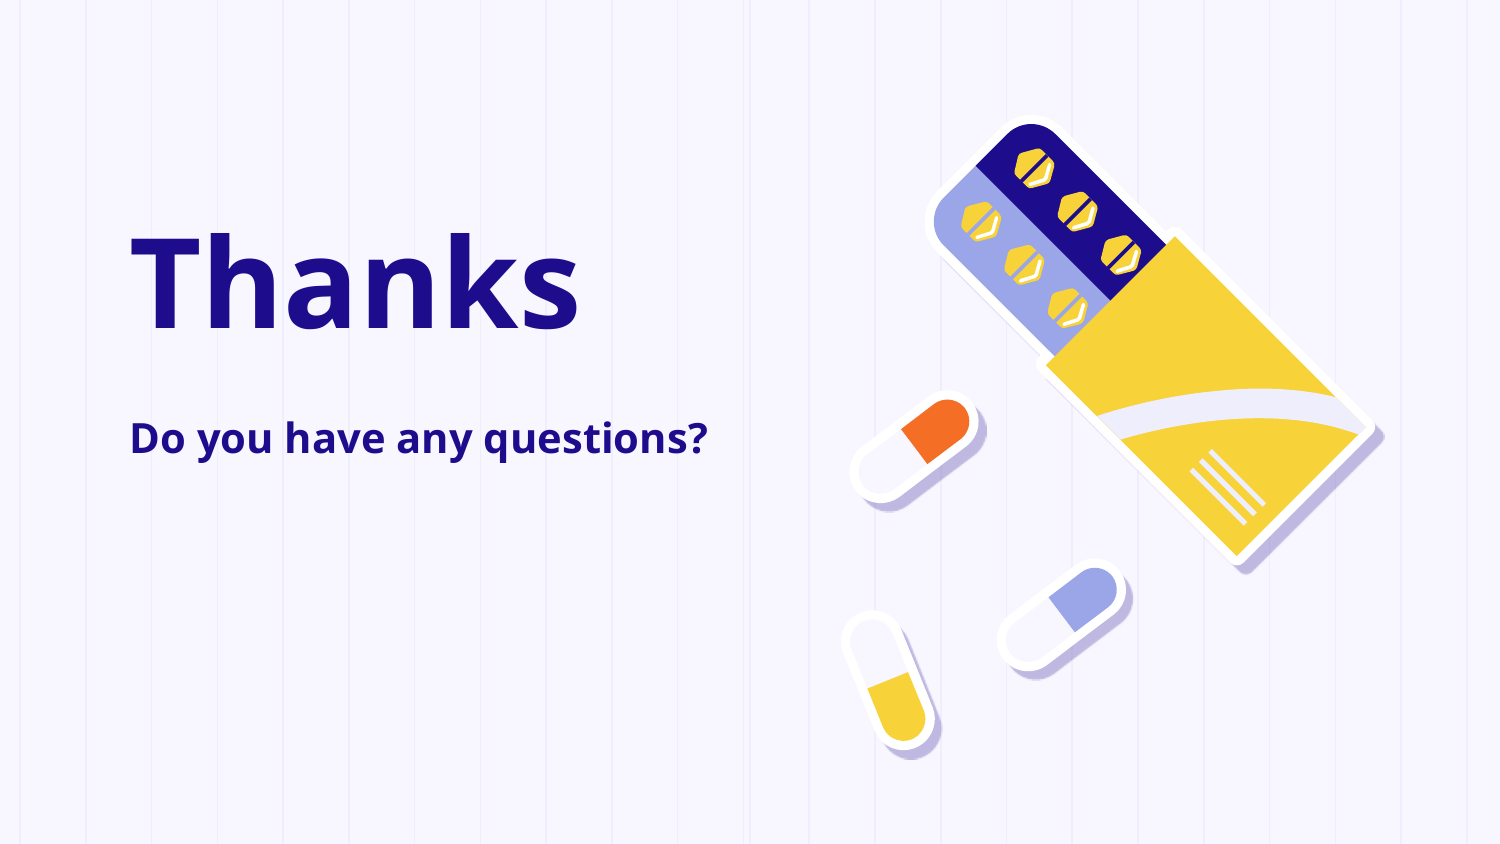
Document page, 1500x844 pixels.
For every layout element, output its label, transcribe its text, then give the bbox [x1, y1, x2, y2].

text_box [907, 237, 1370, 421]
subtitle Do you have any questions? [114, 337, 748, 538]
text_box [995, 549, 1128, 681]
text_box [830, 610, 945, 750]
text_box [848, 381, 980, 513]
title Thanks [114, 214, 748, 337]
